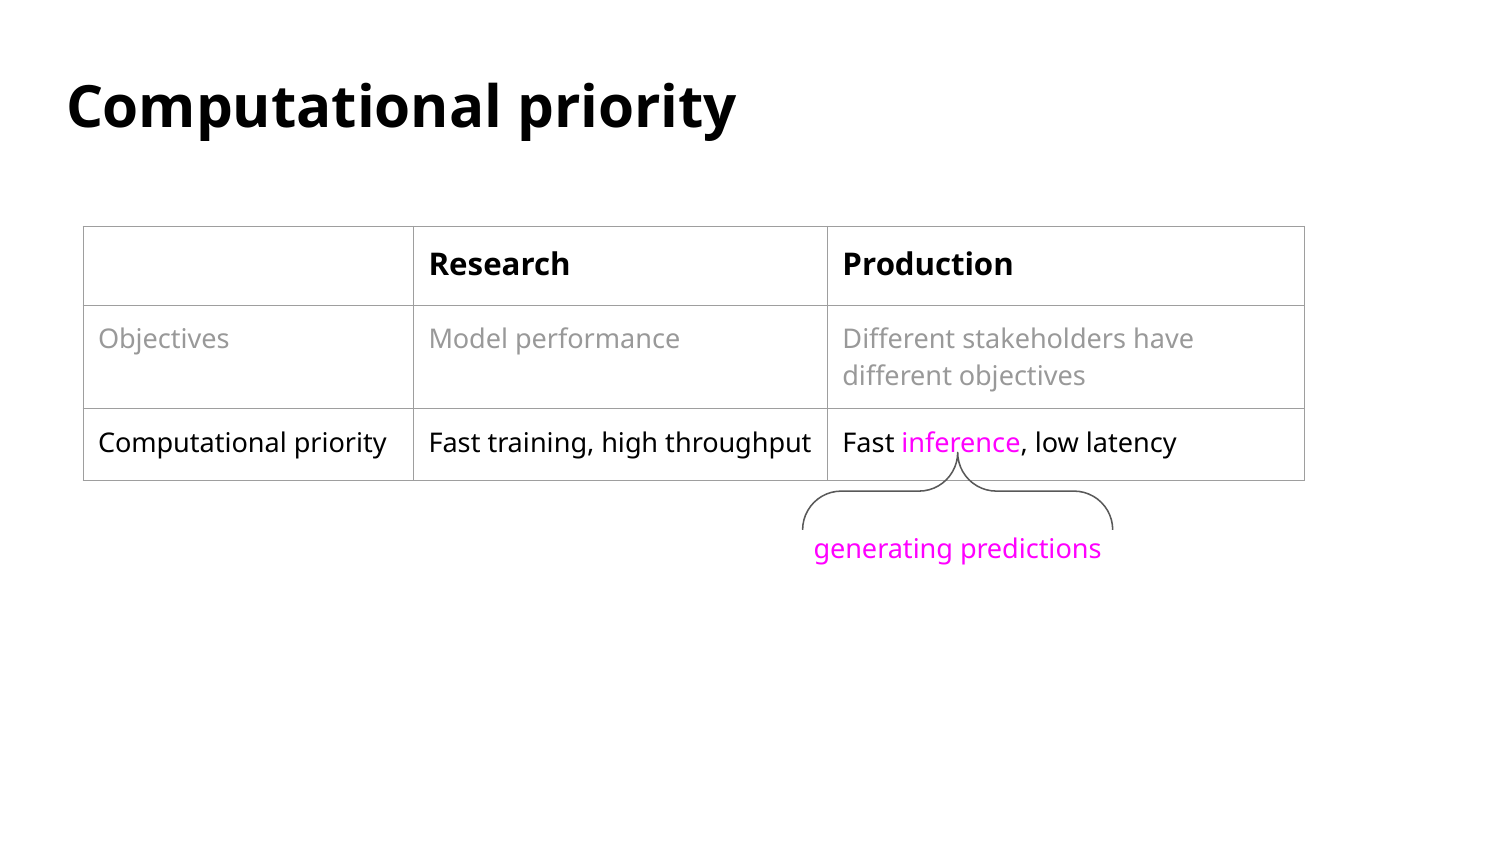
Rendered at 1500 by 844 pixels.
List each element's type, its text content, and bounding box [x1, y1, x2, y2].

table_cell Objectives [84, 306, 413, 408]
title Computational priority [51, 54, 1449, 134]
table_cell Computational priority [84, 409, 413, 480]
table_header [84, 227, 413, 305]
table_cell Different stakeholders have different objectives [828, 306, 1304, 408]
table_cell Fast inference, low latency [828, 409, 1304, 480]
table_header Production [828, 227, 1304, 305]
table_cell Fast training, high throughput [414, 409, 827, 480]
table_header Research [414, 227, 827, 305]
table_cell Model performance [414, 306, 827, 408]
text_box generating predictions [782, 516, 1134, 582]
text_box [805, 452, 1111, 516]
